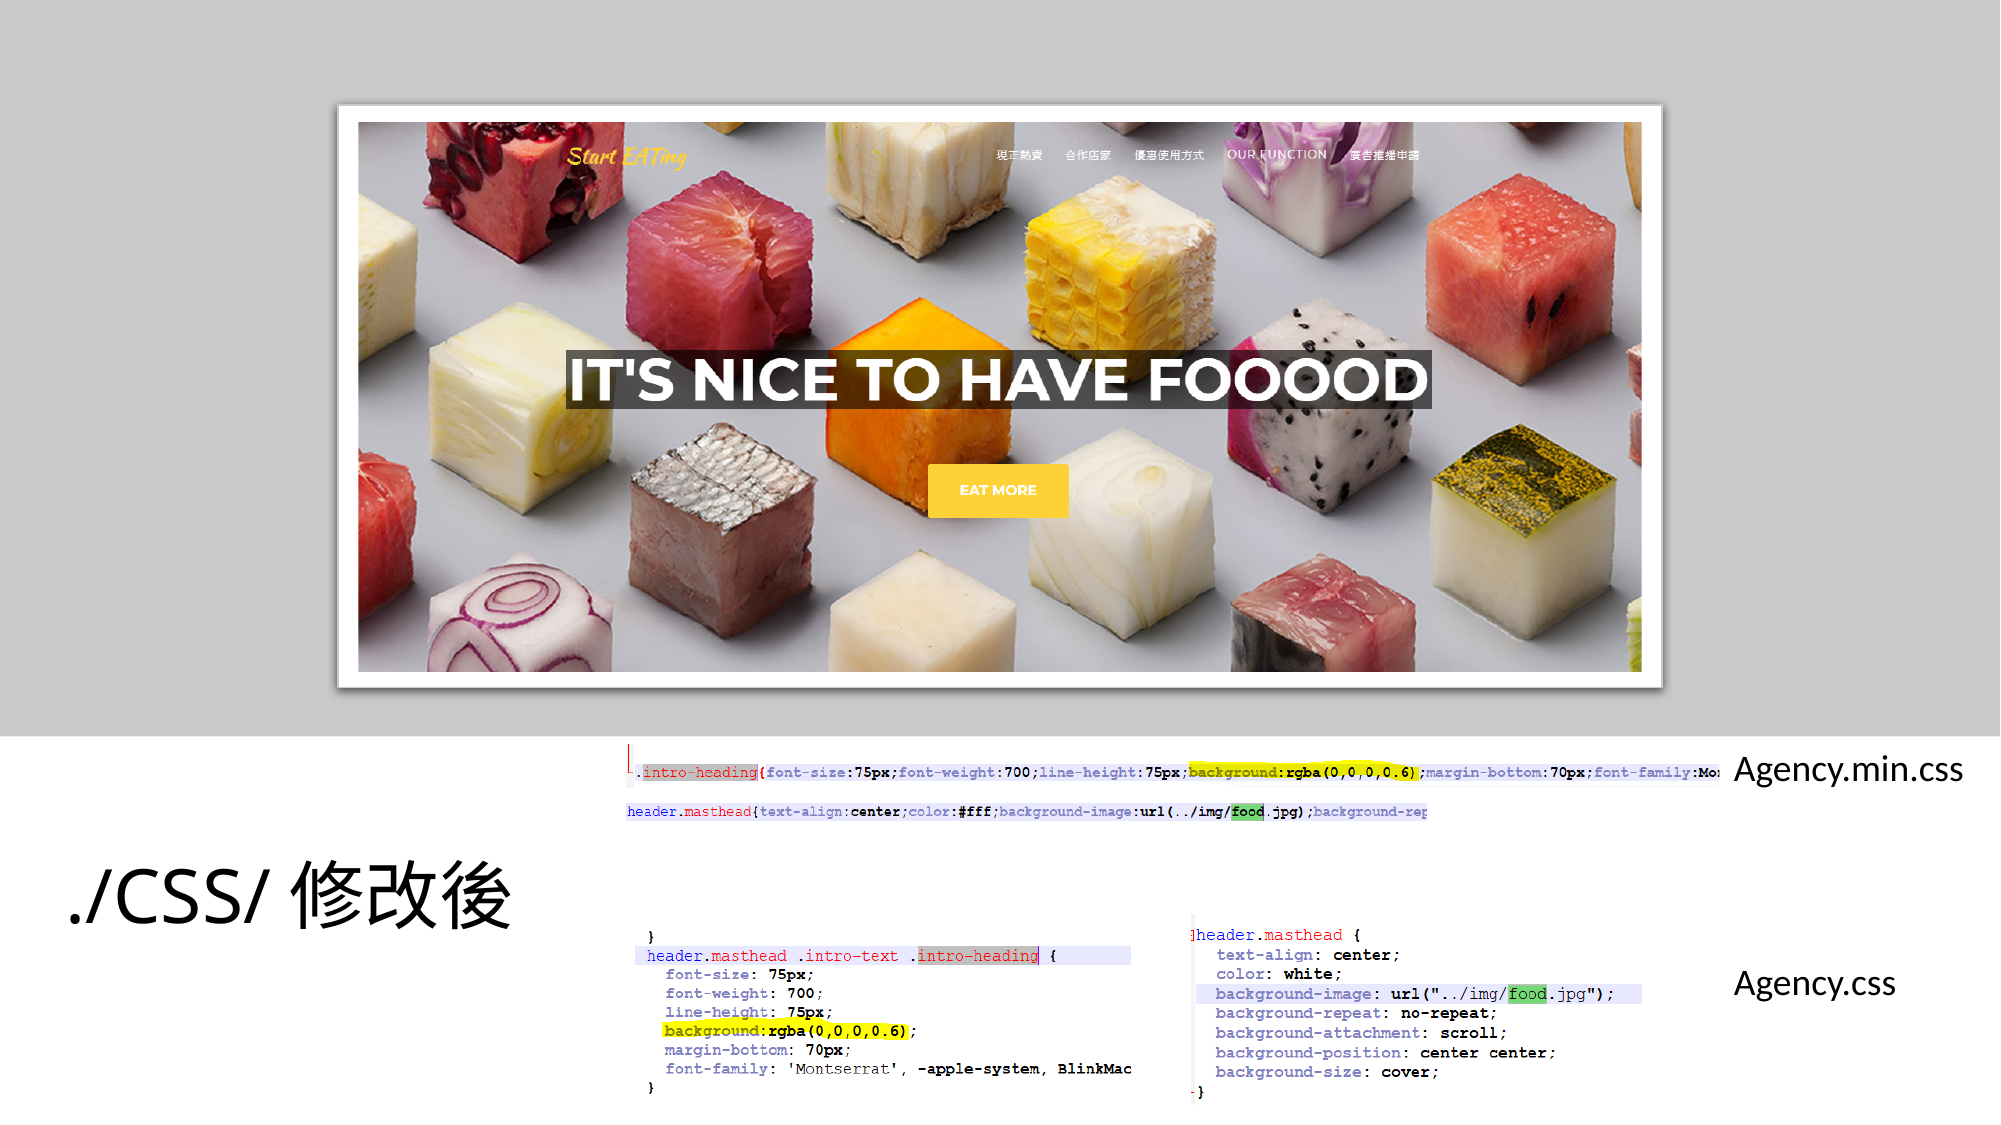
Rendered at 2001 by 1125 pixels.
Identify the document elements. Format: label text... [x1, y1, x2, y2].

picture [626, 799, 1427, 822]
text_box [337, 104, 1663, 688]
title ./CSS/修改後 [50, 767, 655, 1031]
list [626, 744, 1720, 789]
picture [635, 930, 1131, 1105]
text_box Agency.min.css [1719, 736, 1993, 797]
text_box Agency.css [1719, 949, 1993, 1010]
picture [358, 122, 1642, 672]
picture [1191, 914, 1642, 1105]
text_box [0, 0, 2000, 737]
